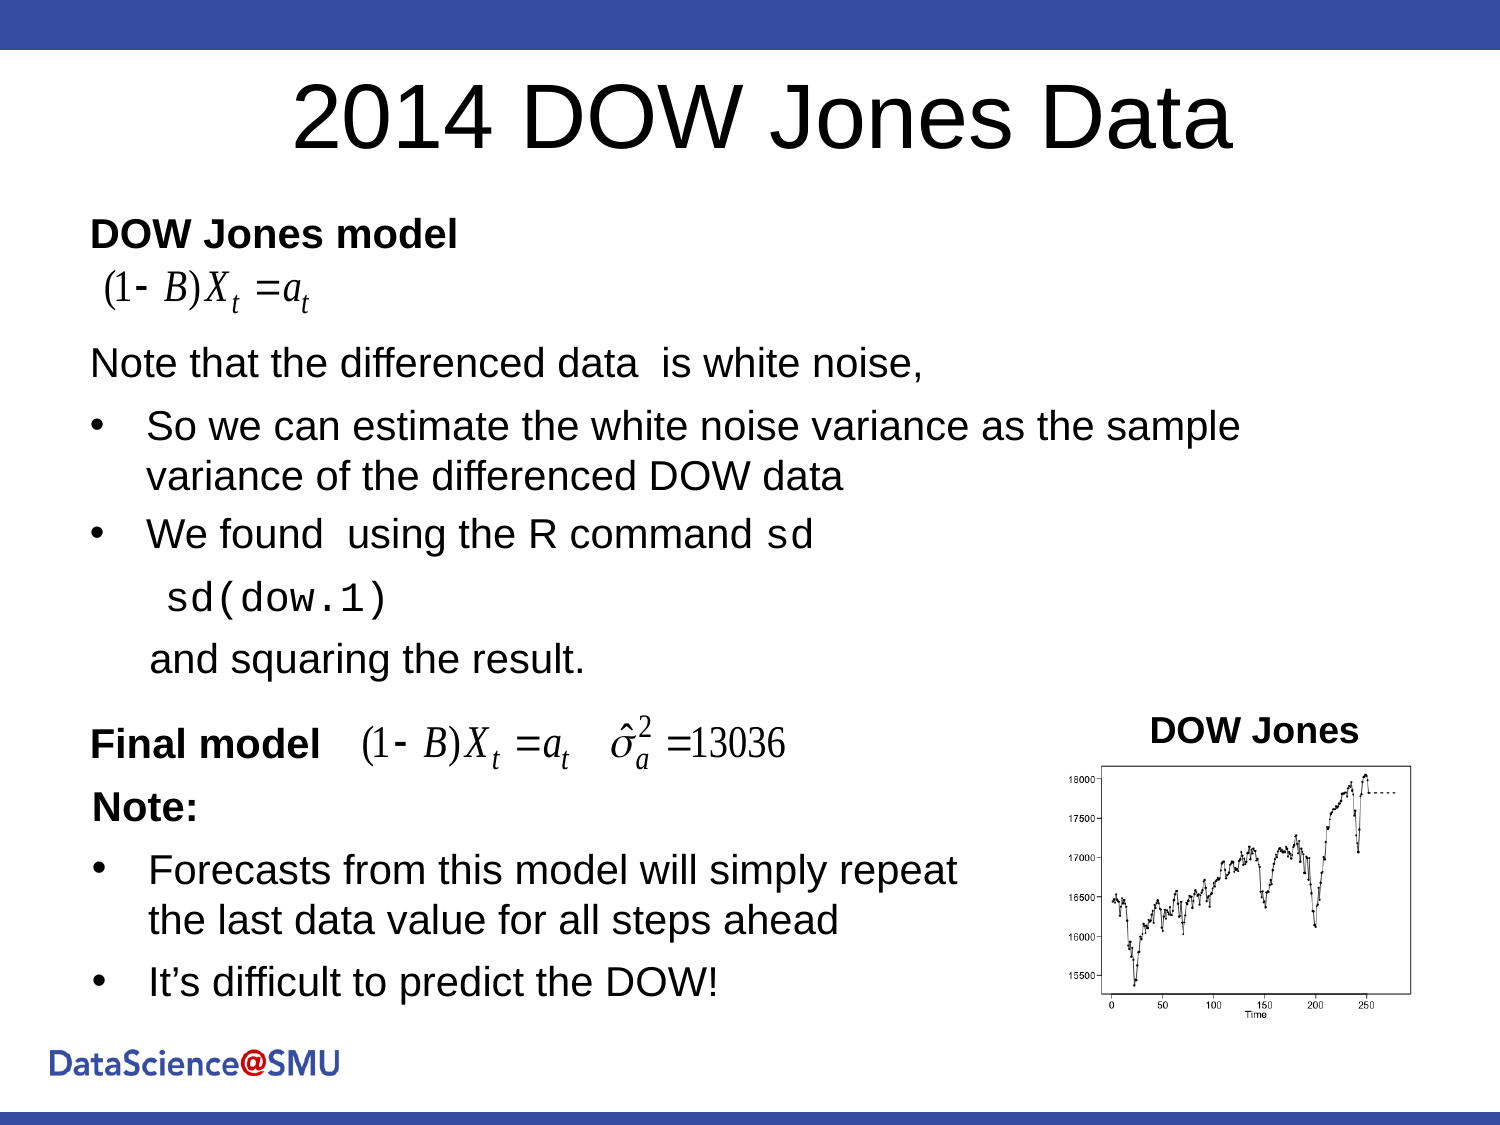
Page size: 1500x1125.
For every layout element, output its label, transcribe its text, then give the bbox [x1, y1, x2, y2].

text_box DOW Jones model [74, 199, 1425, 275]
text_box 2014 DOW Jones Data [74, 37, 1425, 186]
text_box Final model [75, 709, 357, 776]
picture [50, 1049, 339, 1076]
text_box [101, 261, 355, 319]
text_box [359, 708, 789, 776]
text_box Note: Forecasts from this model will simply repeat the last data value for all steps ahead It’s difficult to predict the DOW! [77, 772, 1003, 1009]
text_box DOW Jones [1100, 698, 1410, 749]
picture [1064, 751, 1426, 1051]
